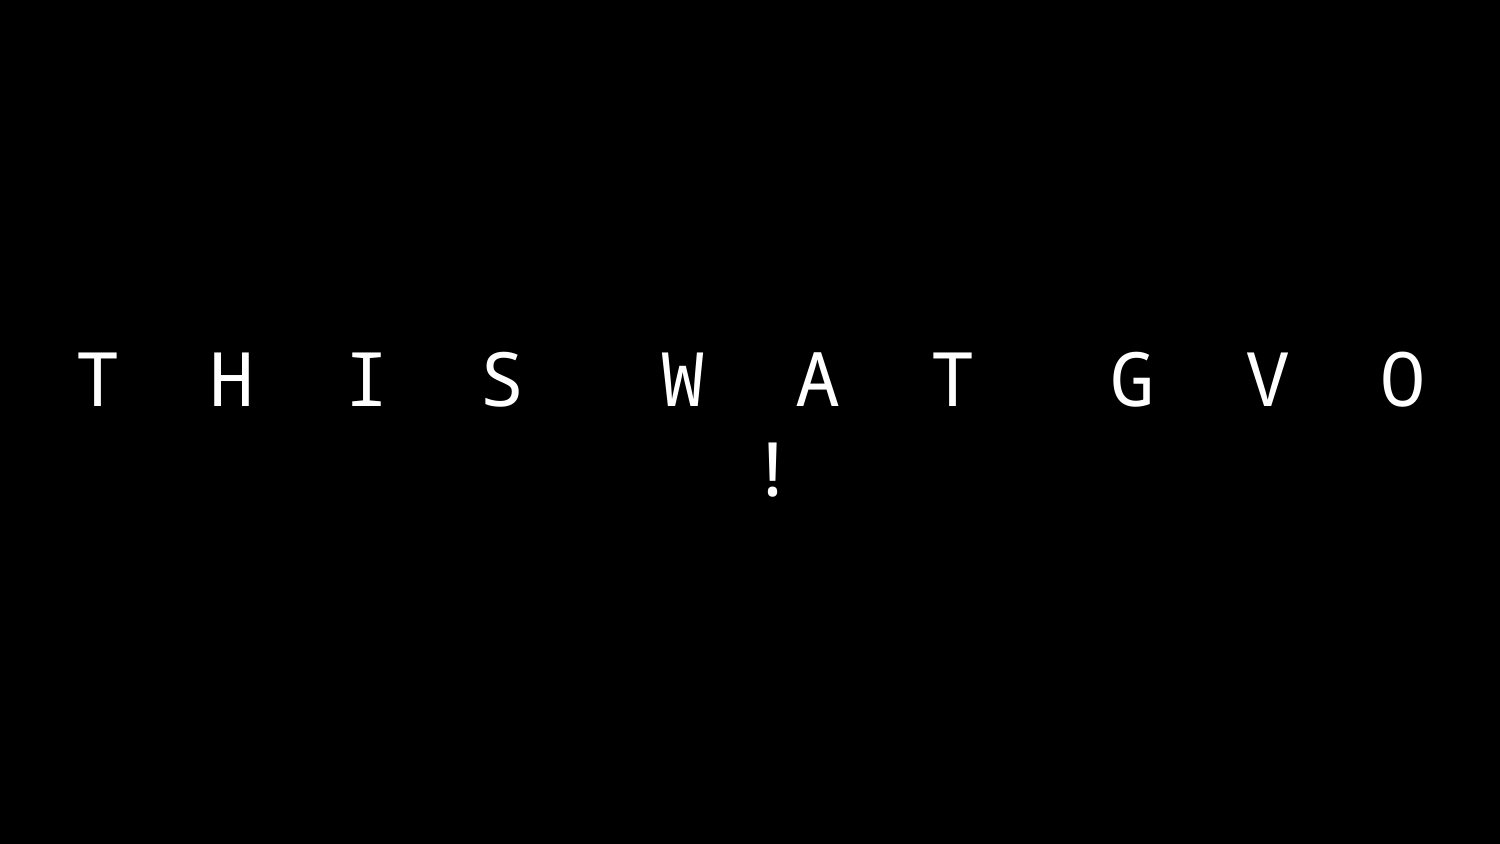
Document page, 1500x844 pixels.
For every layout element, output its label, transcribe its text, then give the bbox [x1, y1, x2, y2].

title T H I S W A T G V O ! [51, 352, 1449, 491]
